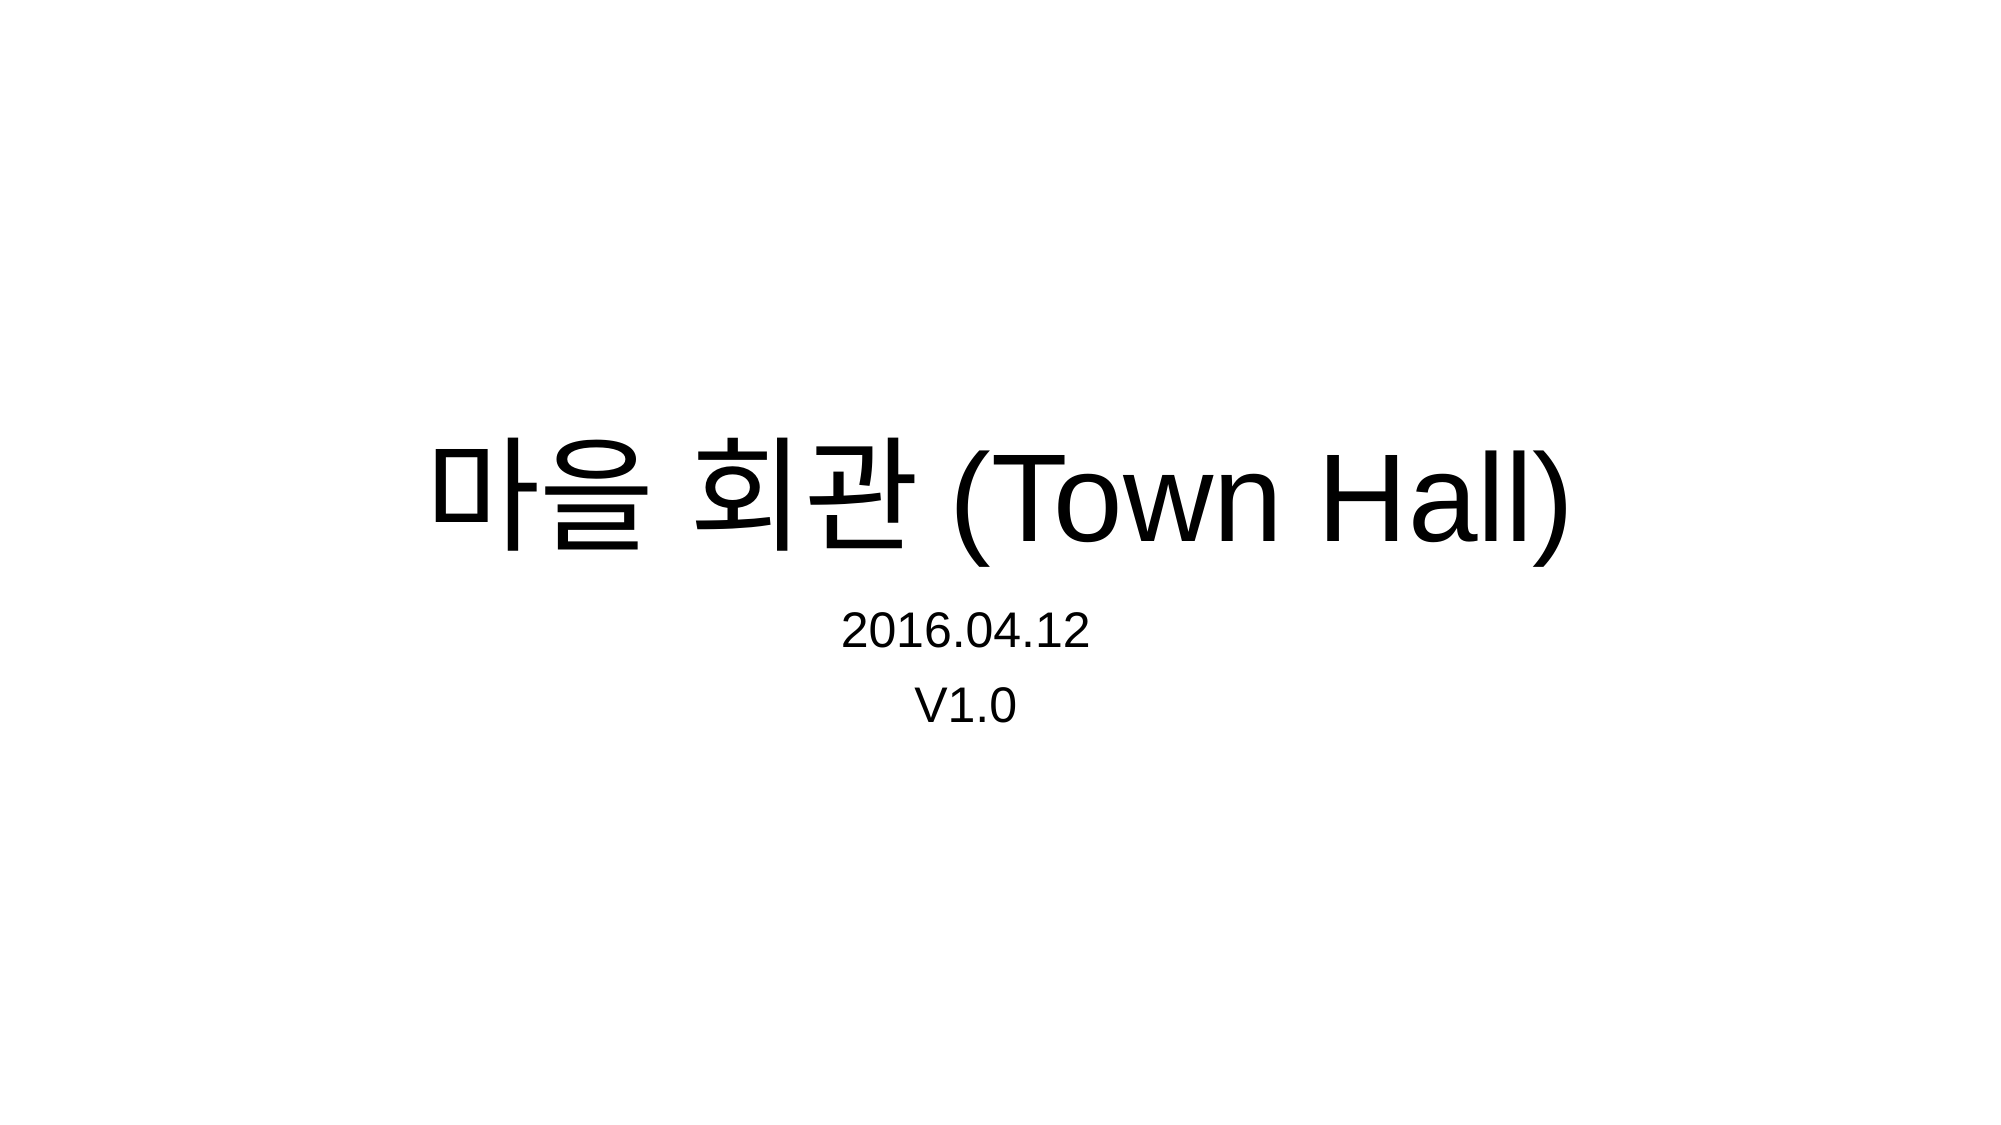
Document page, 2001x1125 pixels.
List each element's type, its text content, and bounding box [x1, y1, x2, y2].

subtitle 2016.04.12 V1.0 [215, 596, 1716, 869]
title 마을 회관(Town Hall) [249, 184, 1750, 576]
